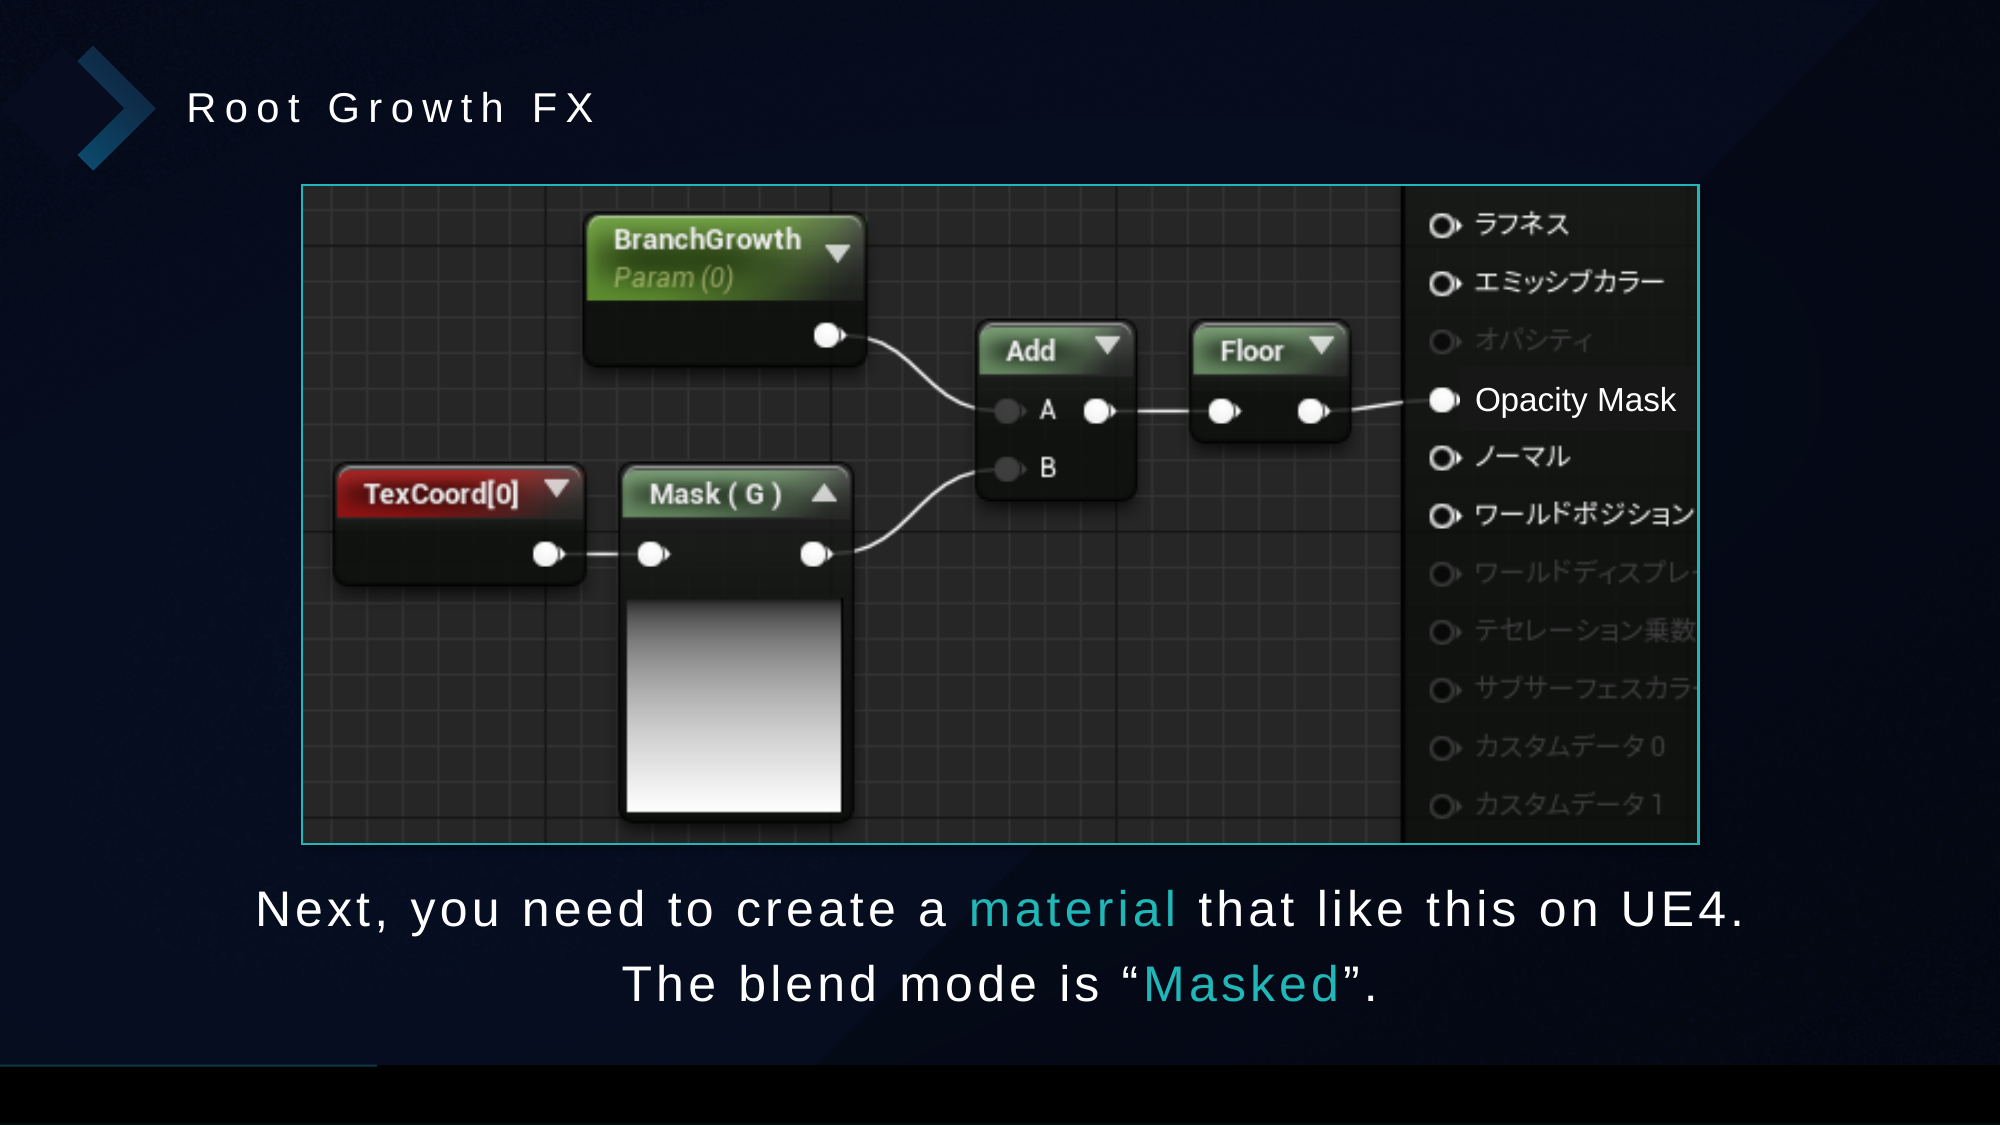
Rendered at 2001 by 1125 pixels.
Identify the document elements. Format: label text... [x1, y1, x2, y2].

picture [0, 0, 2000, 1065]
list Root Growth FX [171, 34, 1462, 185]
text_box Next, you need to create a material that like this on UE4. The blend mode is “Masked”. [37, 872, 1963, 1023]
text_box [0, 1064, 378, 1068]
